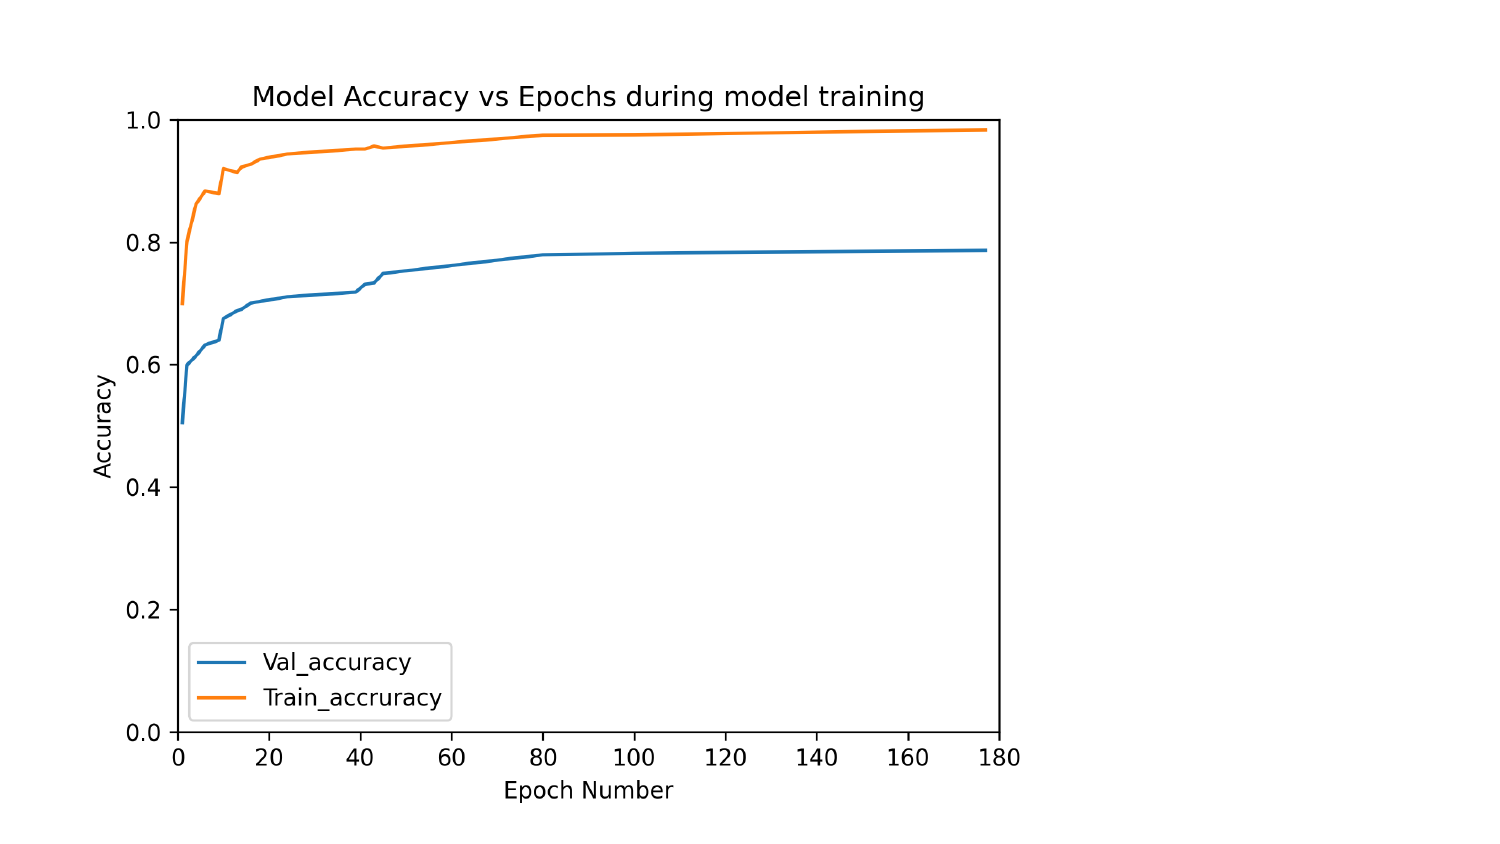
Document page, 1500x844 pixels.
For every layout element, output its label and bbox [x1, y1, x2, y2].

picture [45, 24, 1105, 819]
